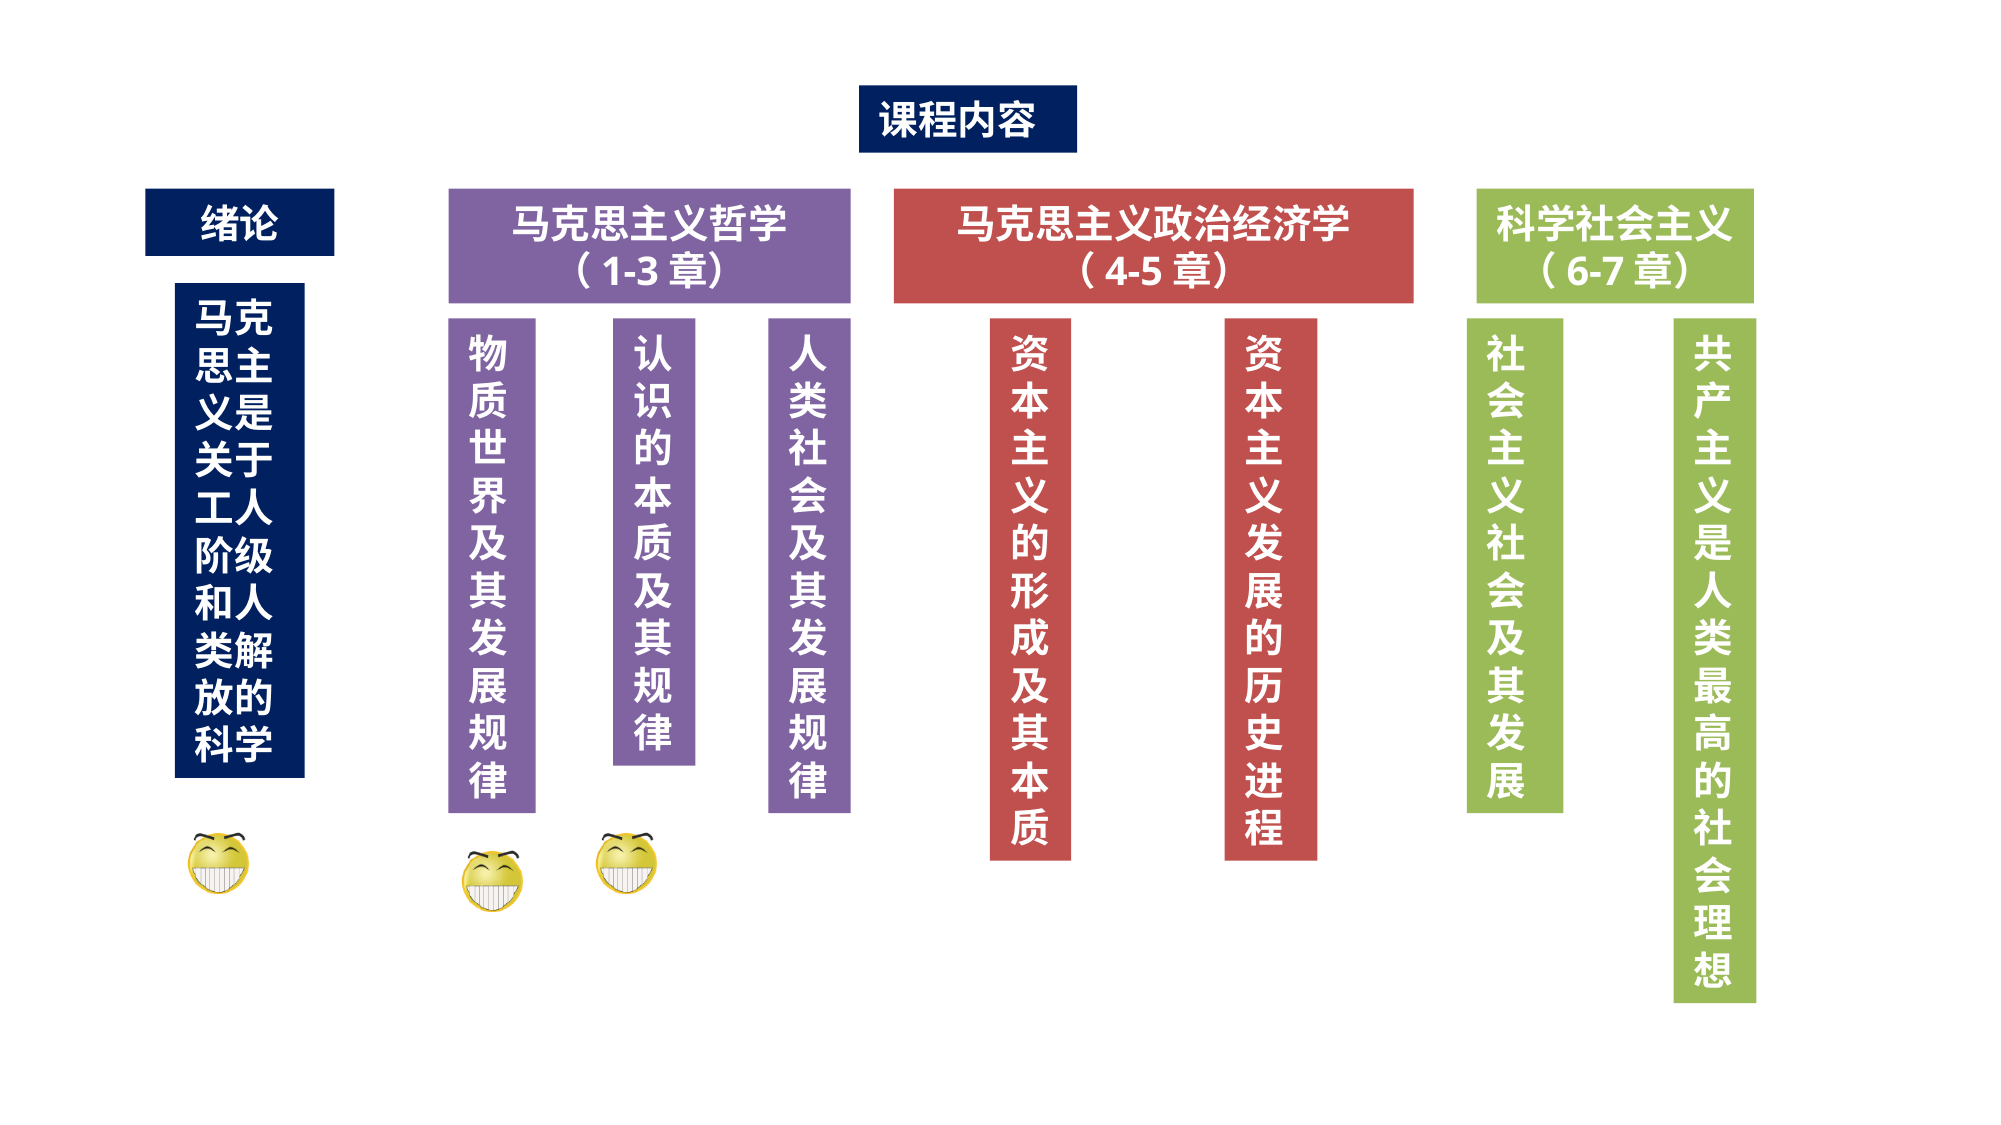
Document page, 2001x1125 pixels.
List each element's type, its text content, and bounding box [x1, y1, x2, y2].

picture [582, 818, 670, 907]
text_box 科学社会主义 （6-7章） [1476, 188, 1754, 304]
text_box 社会主义社会及其发展 [1466, 318, 1564, 814]
text_box 课程内容 [859, 85, 1078, 153]
text_box 马克思主义是关于工人阶级 和人类解放的科学 [174, 283, 305, 778]
text_box 马克思主义哲学 （1-3章） [448, 188, 851, 304]
text_box 认识的本质及其规律 [613, 318, 696, 766]
text_box 马克思主义政治经济学 （4-5章） [893, 188, 1414, 304]
text_box 共产主义是人类最高的社会理想 [1673, 318, 1757, 1004]
text_box 绪论 [145, 188, 335, 256]
picture [448, 837, 536, 926]
picture [174, 819, 263, 907]
text_box 资本主义的形成及其本质 [989, 318, 1072, 861]
text_box 人类社会及其发展规律 [768, 318, 851, 814]
text_box 物质世界及其发展规律 [448, 318, 536, 814]
text_box 资本主义发展的历史进程 [1224, 318, 1318, 861]
